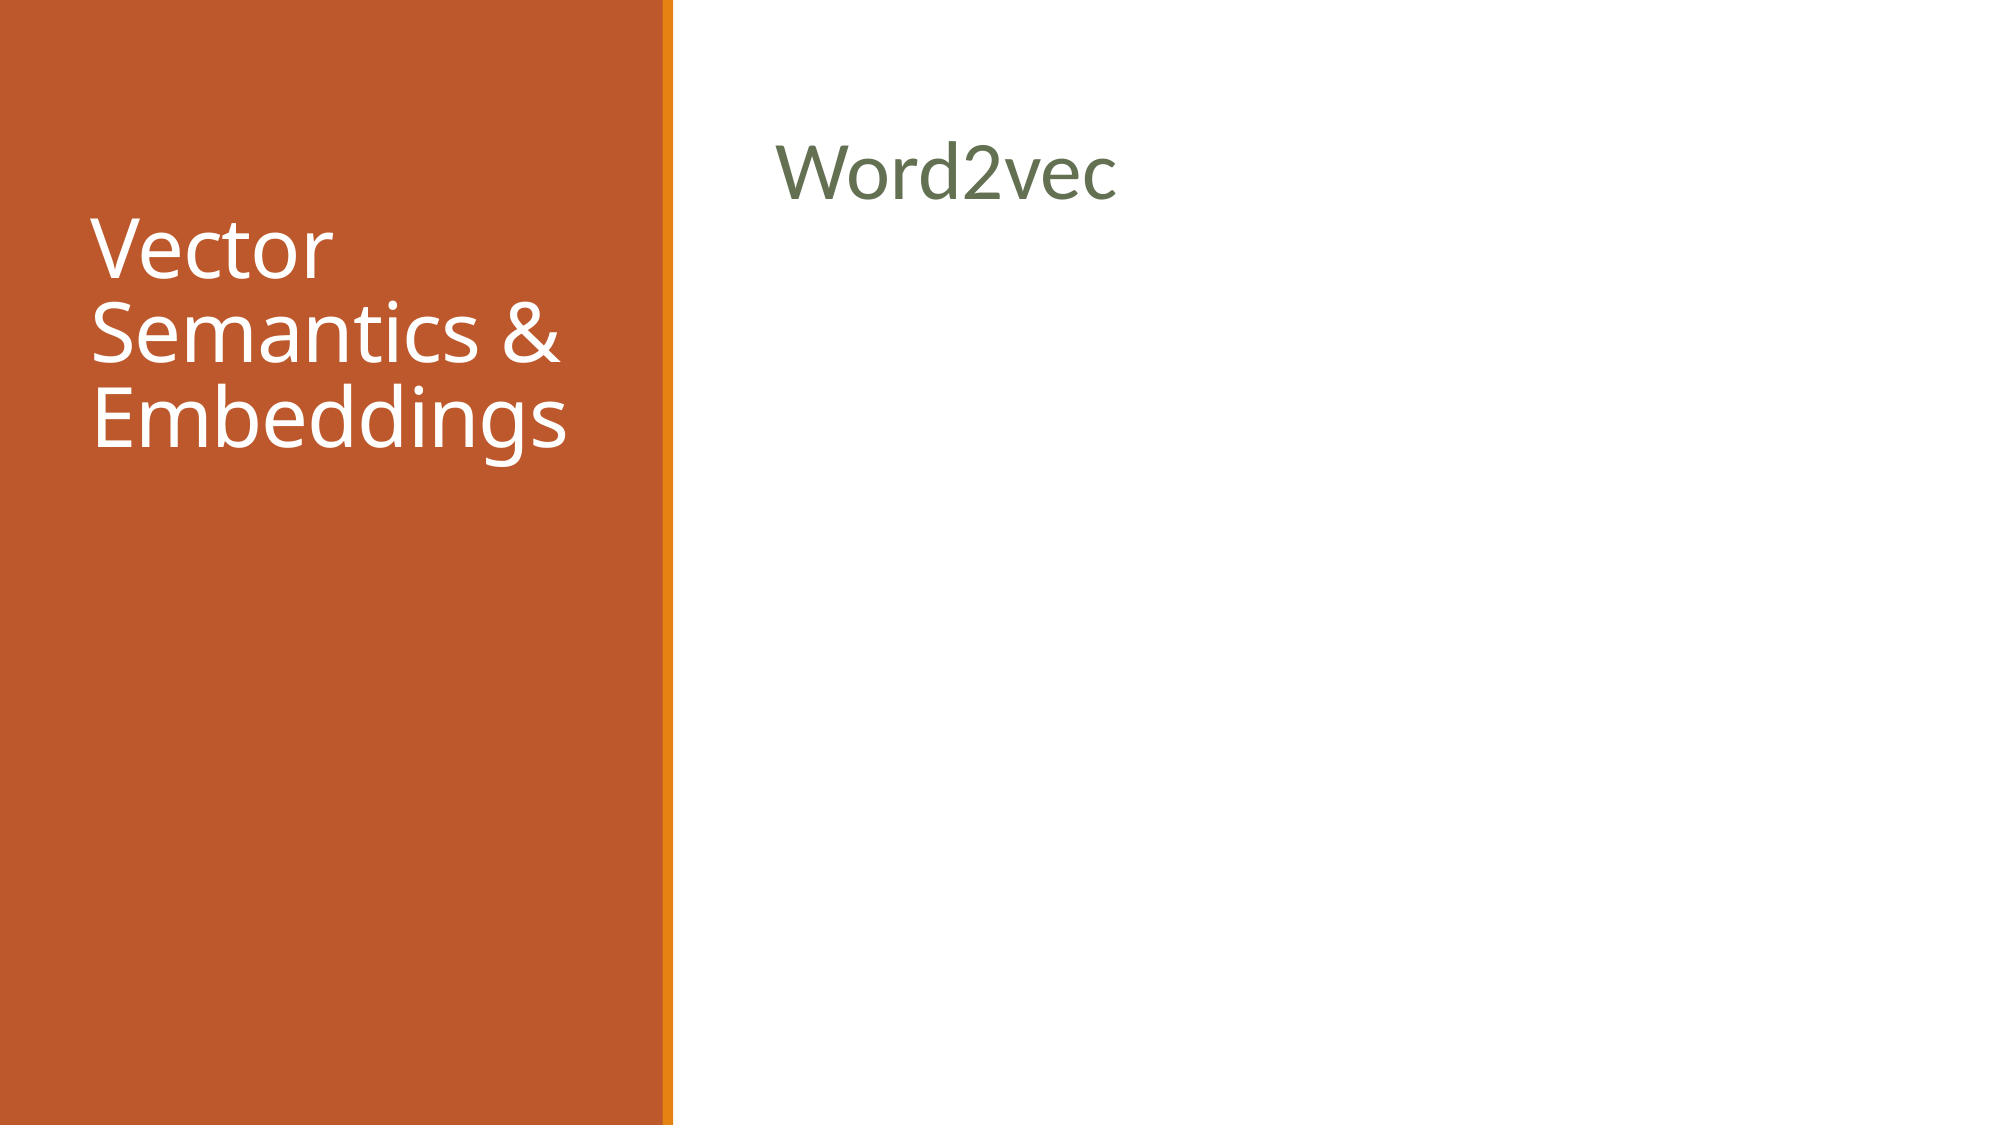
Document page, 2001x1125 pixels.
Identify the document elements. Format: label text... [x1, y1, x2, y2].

title Vector Semantics & Embeddings [75, 97, 600, 473]
list Word2vec [756, 120, 1853, 983]
